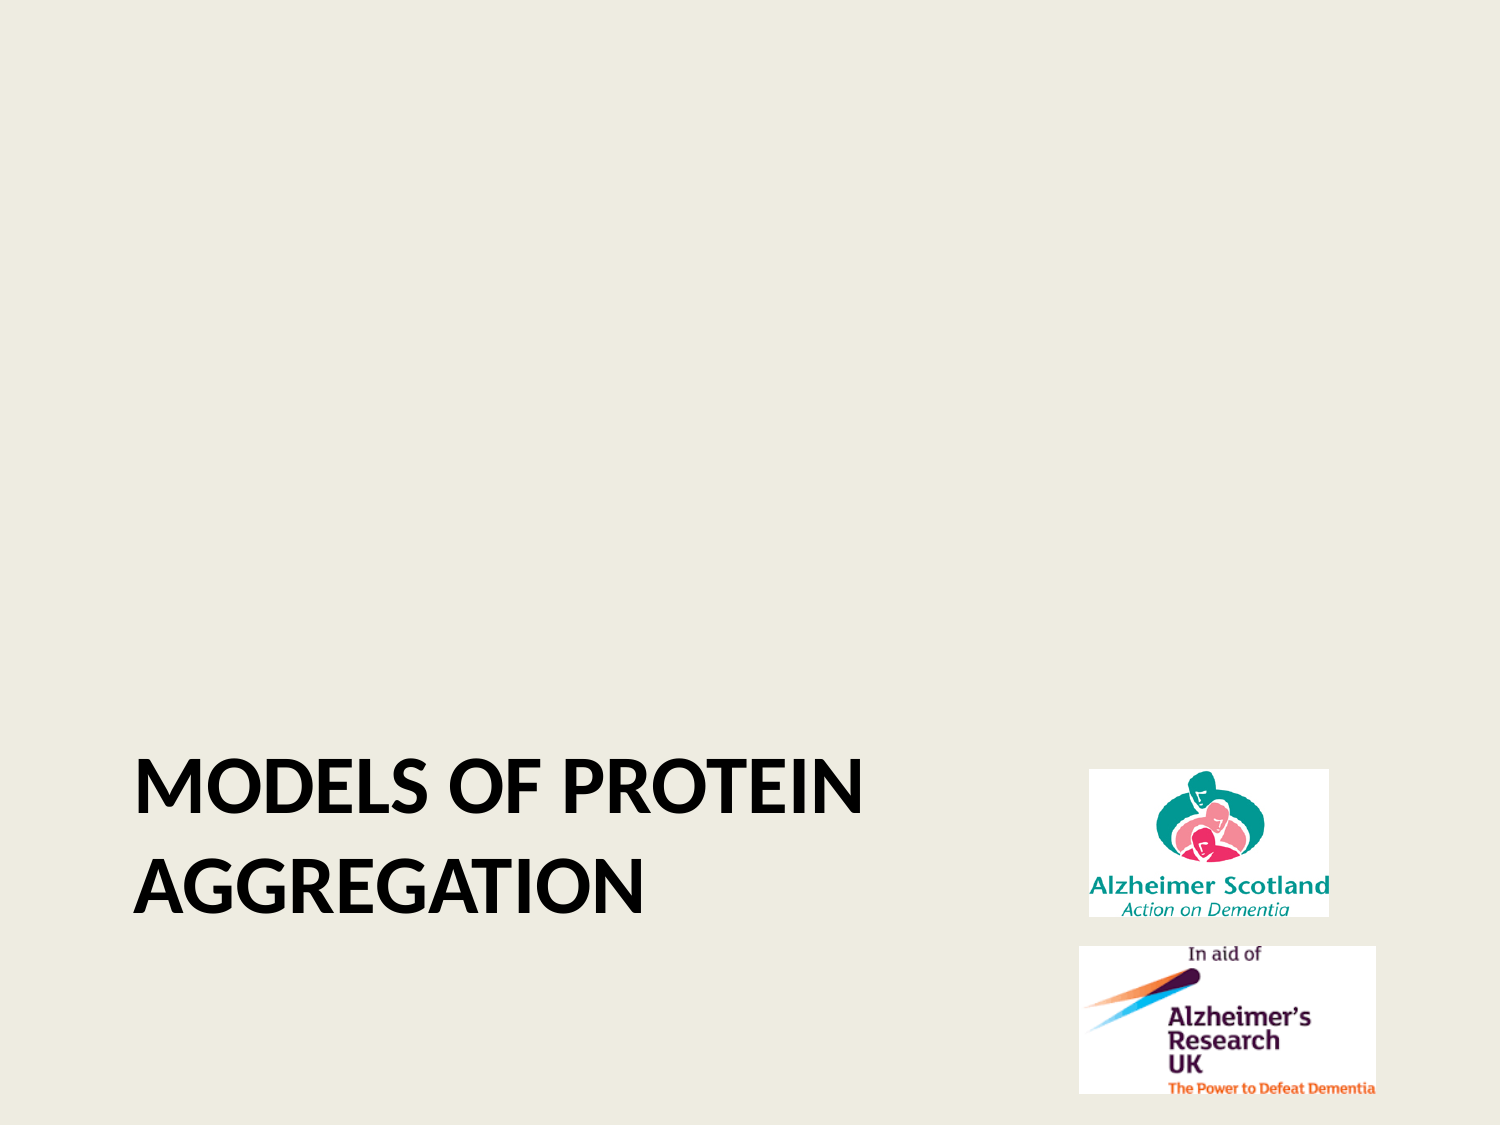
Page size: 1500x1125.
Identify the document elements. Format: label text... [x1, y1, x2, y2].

title Models of protein aggregation [118, 722, 1394, 947]
picture [1079, 946, 1377, 1095]
picture [1089, 768, 1330, 918]
